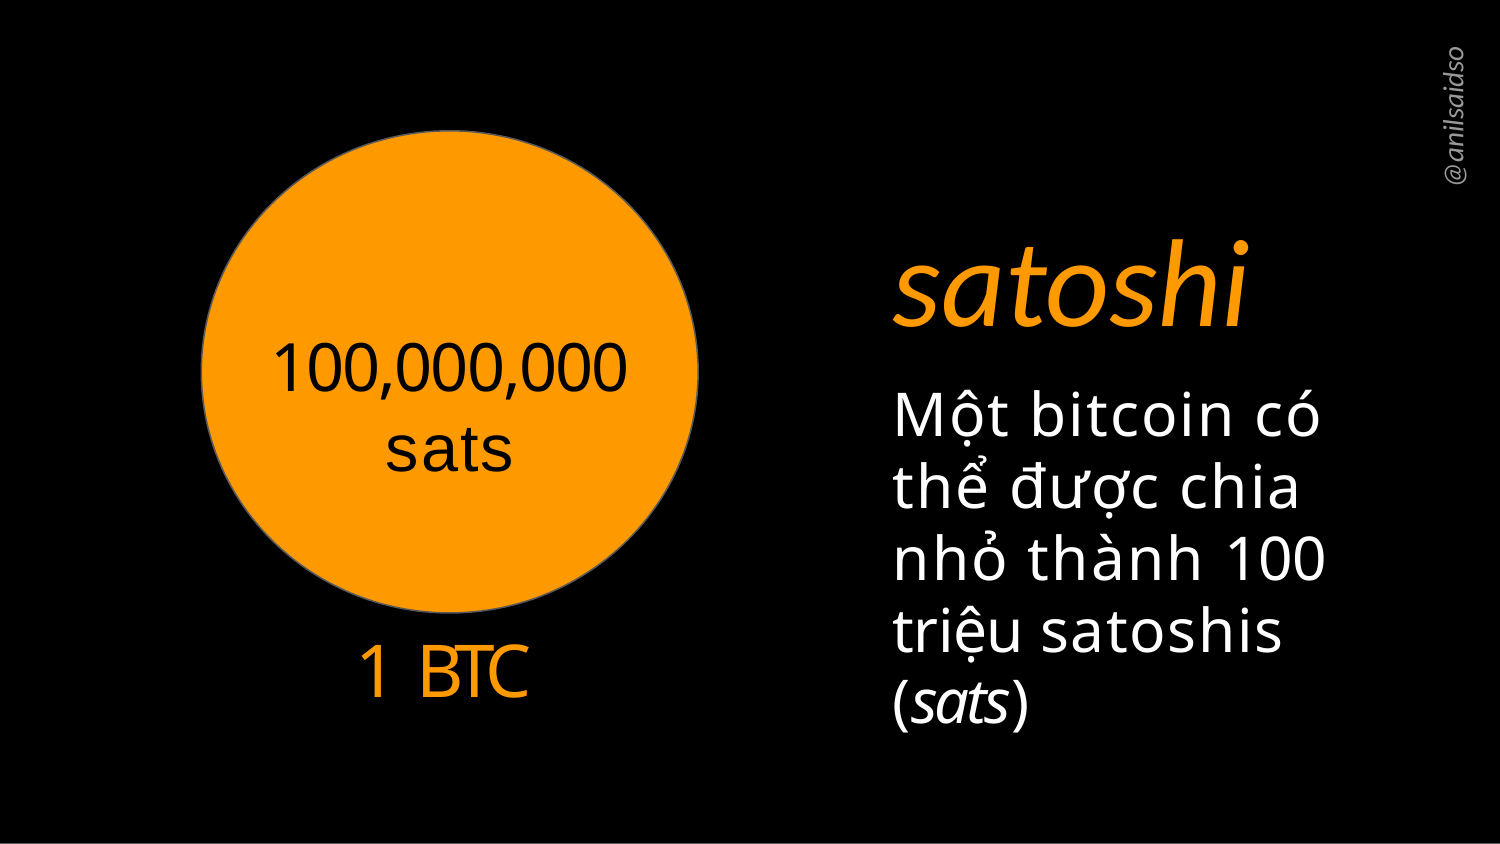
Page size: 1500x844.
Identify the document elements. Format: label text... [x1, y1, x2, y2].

text_box @anilsaidso [1434, 36, 1475, 191]
title satoshi [890, 199, 1257, 352]
text_box 1 BTC [353, 622, 547, 712]
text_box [200, 129, 700, 614]
text_box Một bitcoin có thể được chia nhỏ thành 100 triệu satoshis (sats) [890, 371, 1425, 737]
